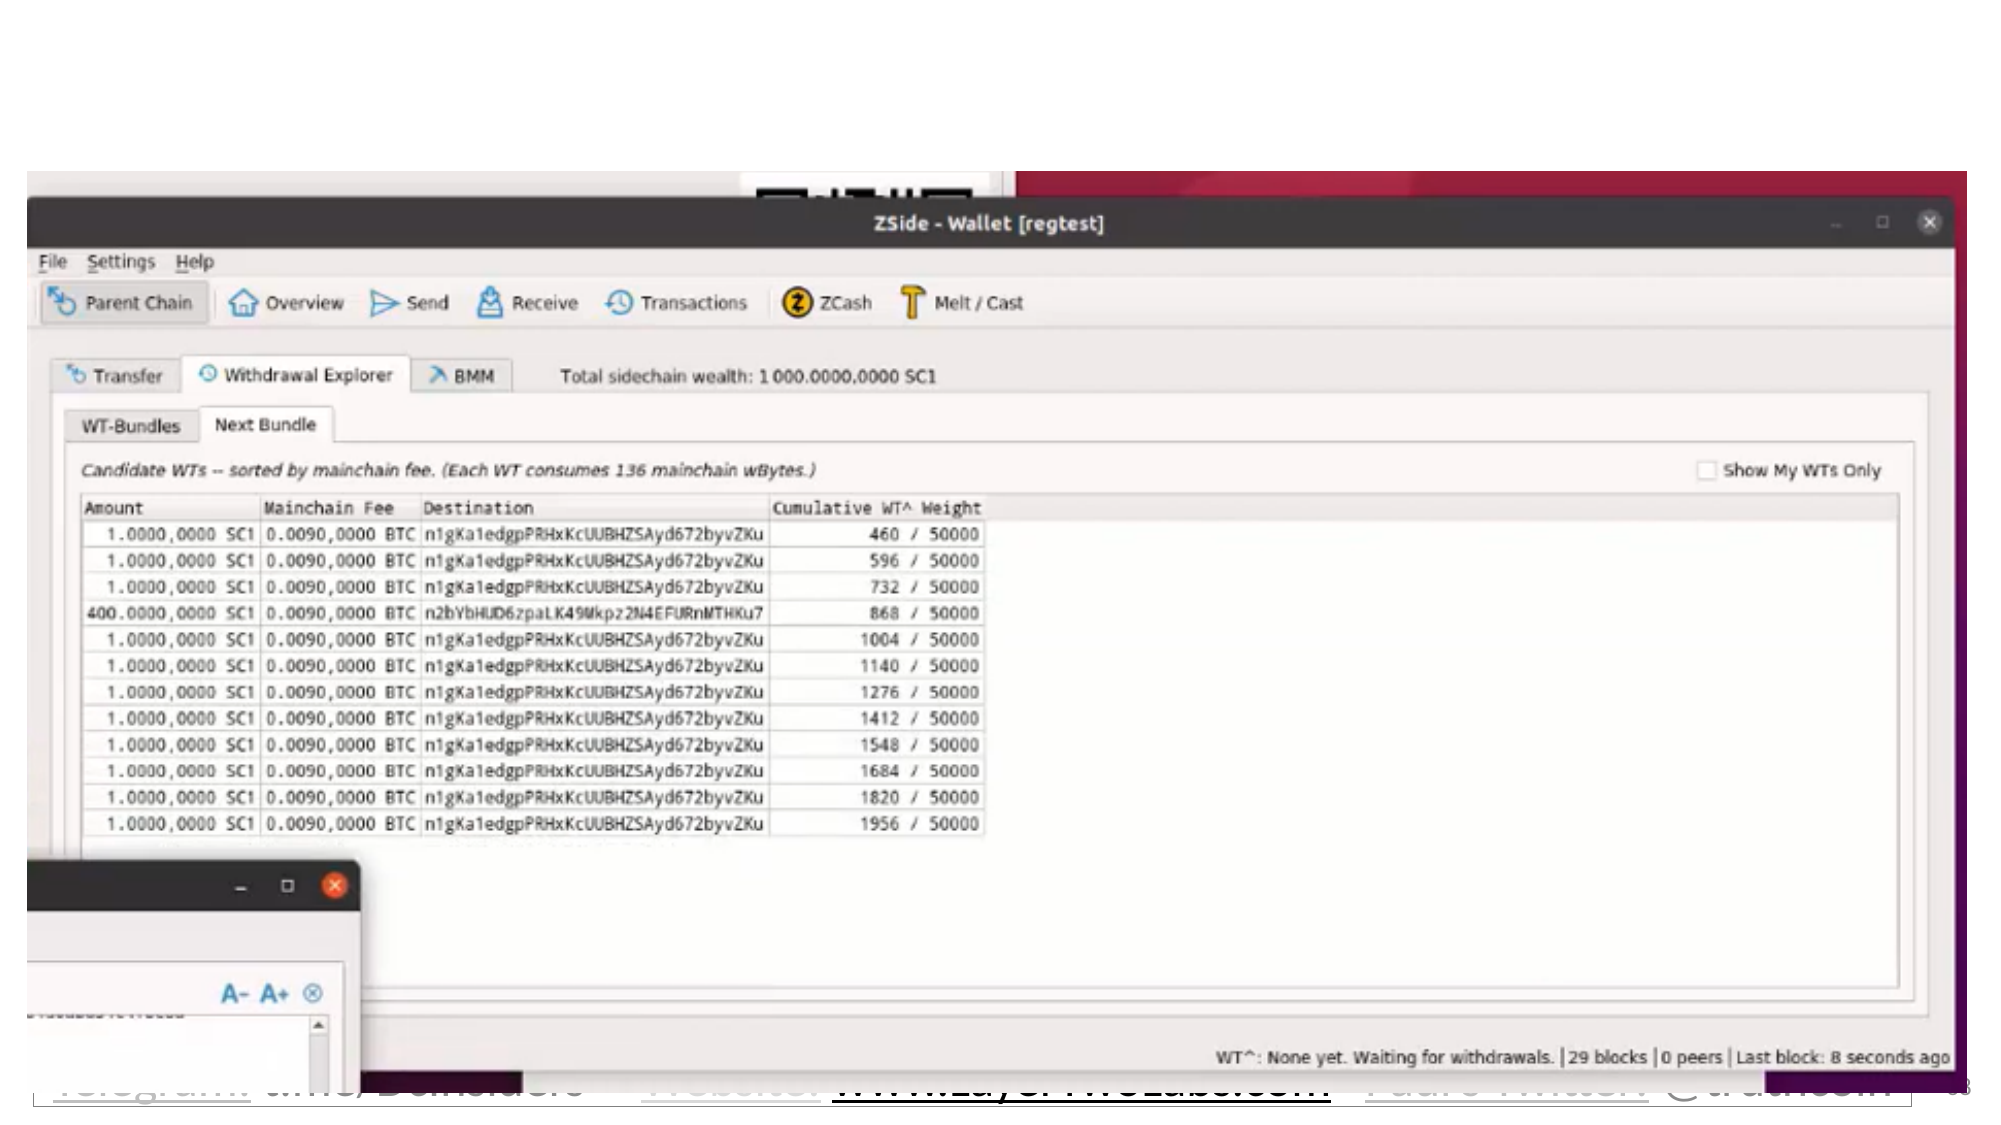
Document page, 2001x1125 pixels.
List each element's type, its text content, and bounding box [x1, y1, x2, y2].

footer Telegram: t.me/DcInsiders Website: www.LayerTwoLabs.com Paul’s Twitter: @truthcoin [33, 1093, 1912, 1107]
slide_number 38 [1915, 1055, 1987, 1116]
picture [27, 171, 1967, 1093]
